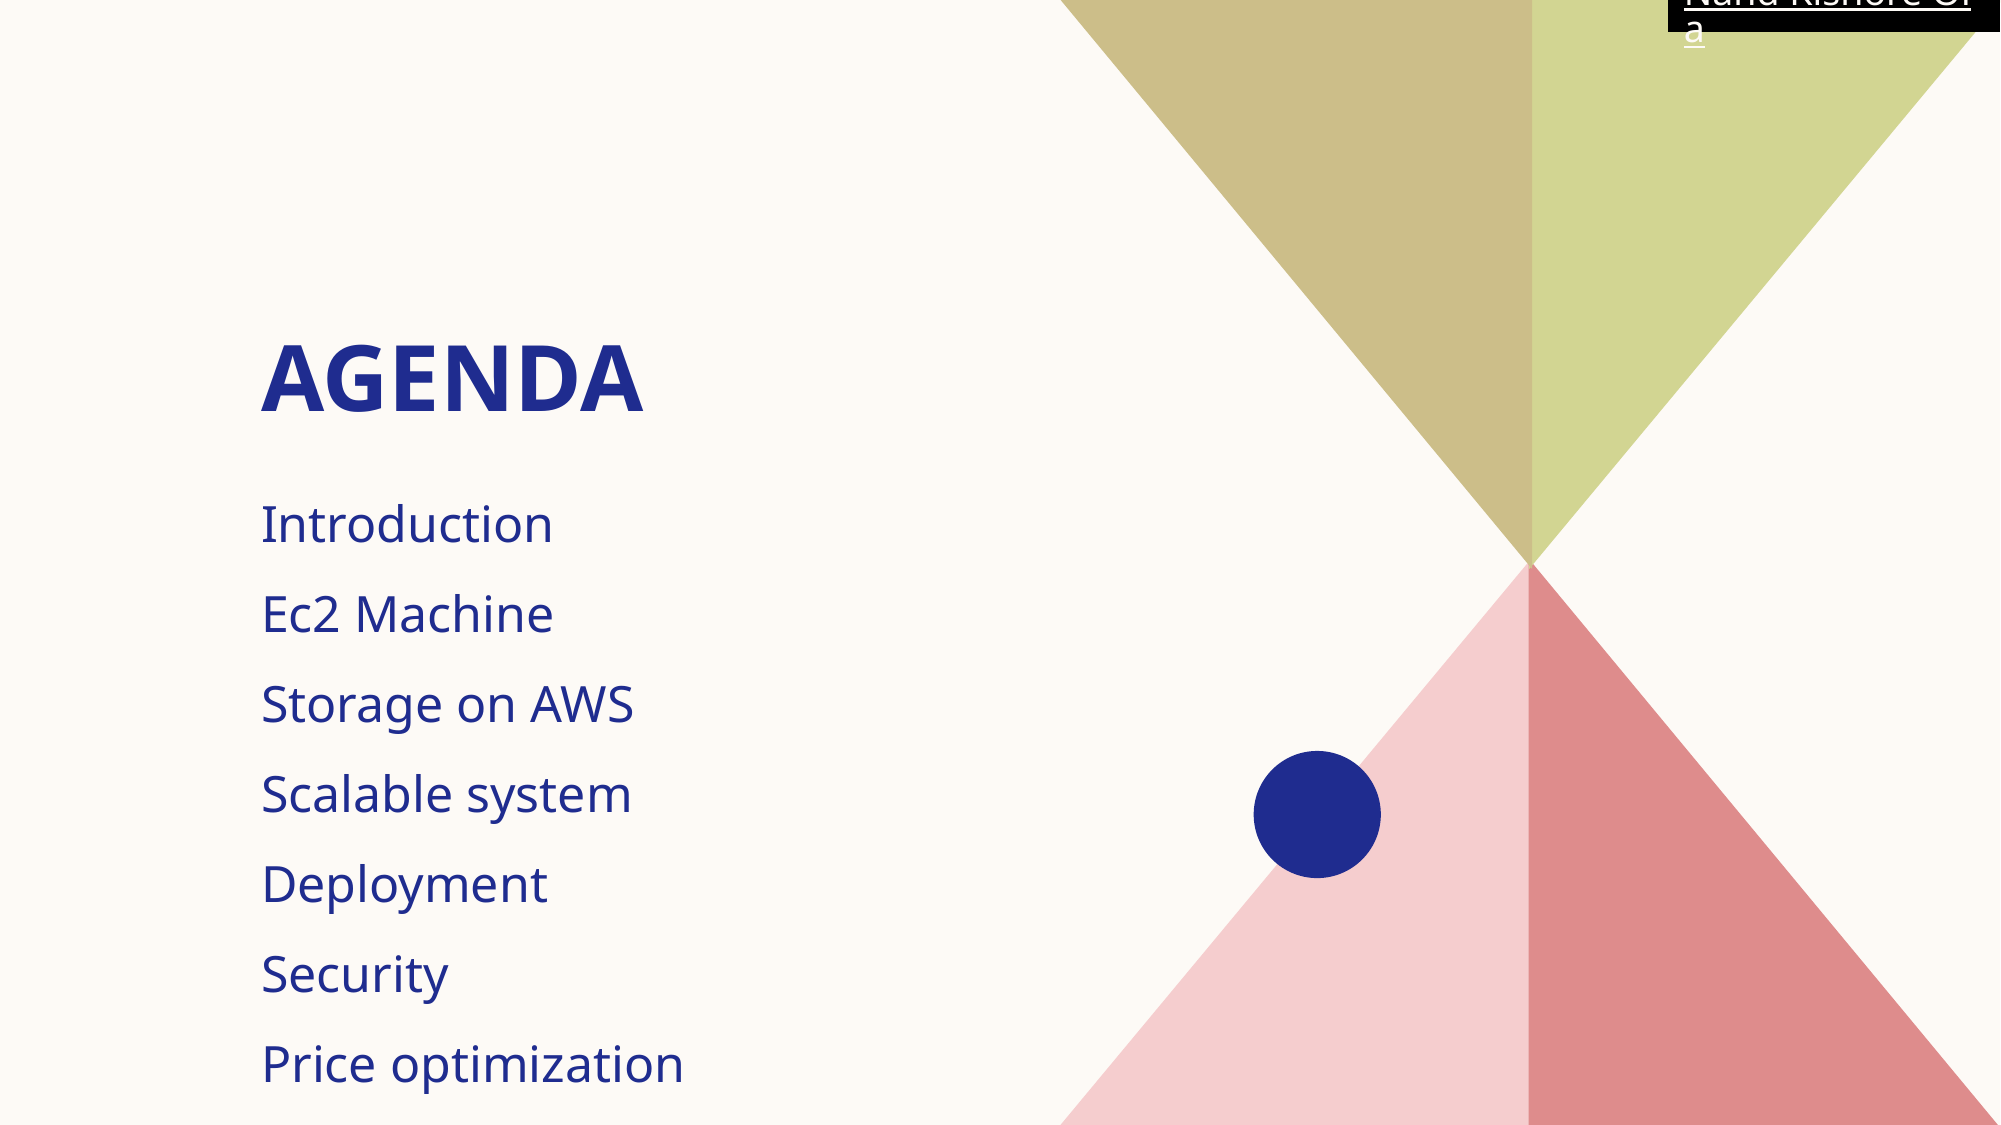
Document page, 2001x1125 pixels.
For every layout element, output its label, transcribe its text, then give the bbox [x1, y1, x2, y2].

title AGENDA [246, 311, 1180, 438]
list Introduction​ Ec2 Machine ​Storage on AWS Scalable system ​Deployment ​Security Price optimization [246, 454, 1180, 1072]
text_box Nand Kishore Ola​ [1668, 0, 2000, 32]
